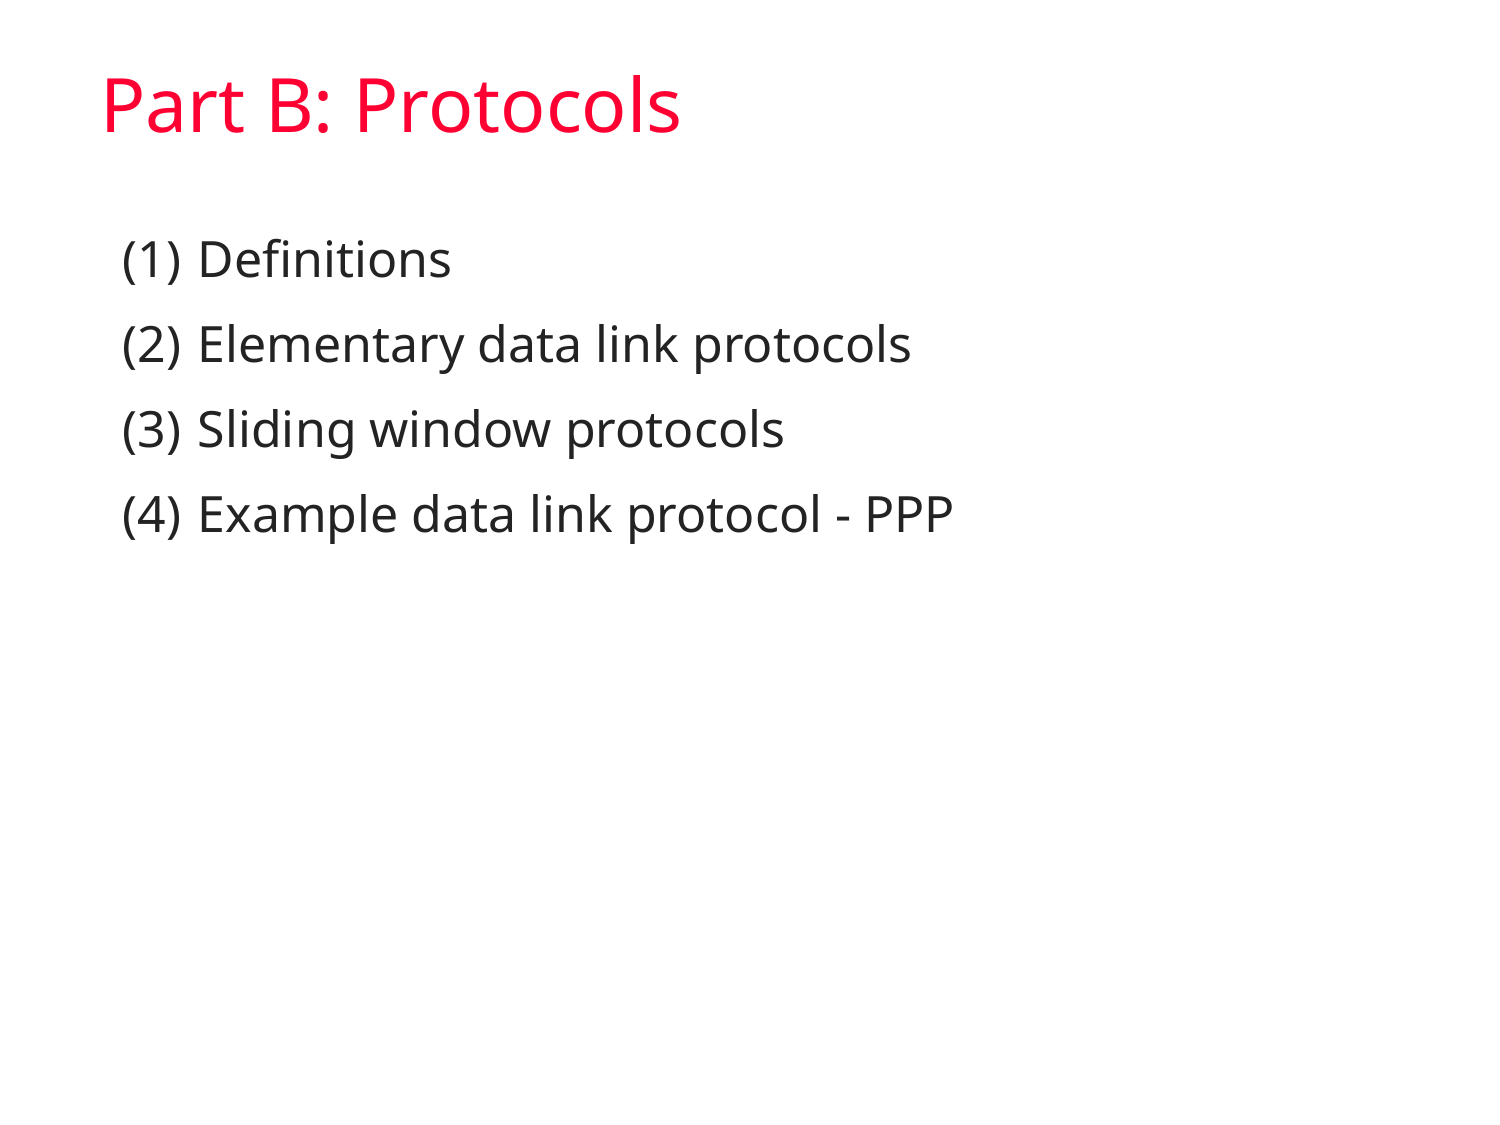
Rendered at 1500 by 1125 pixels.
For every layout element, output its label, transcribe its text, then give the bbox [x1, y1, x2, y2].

text_box Definitions Elementary data link protocols Sliding window protocols Example data link protocol - PPP [108, 220, 1195, 550]
title Part B: Protocols [85, 0, 1430, 206]
